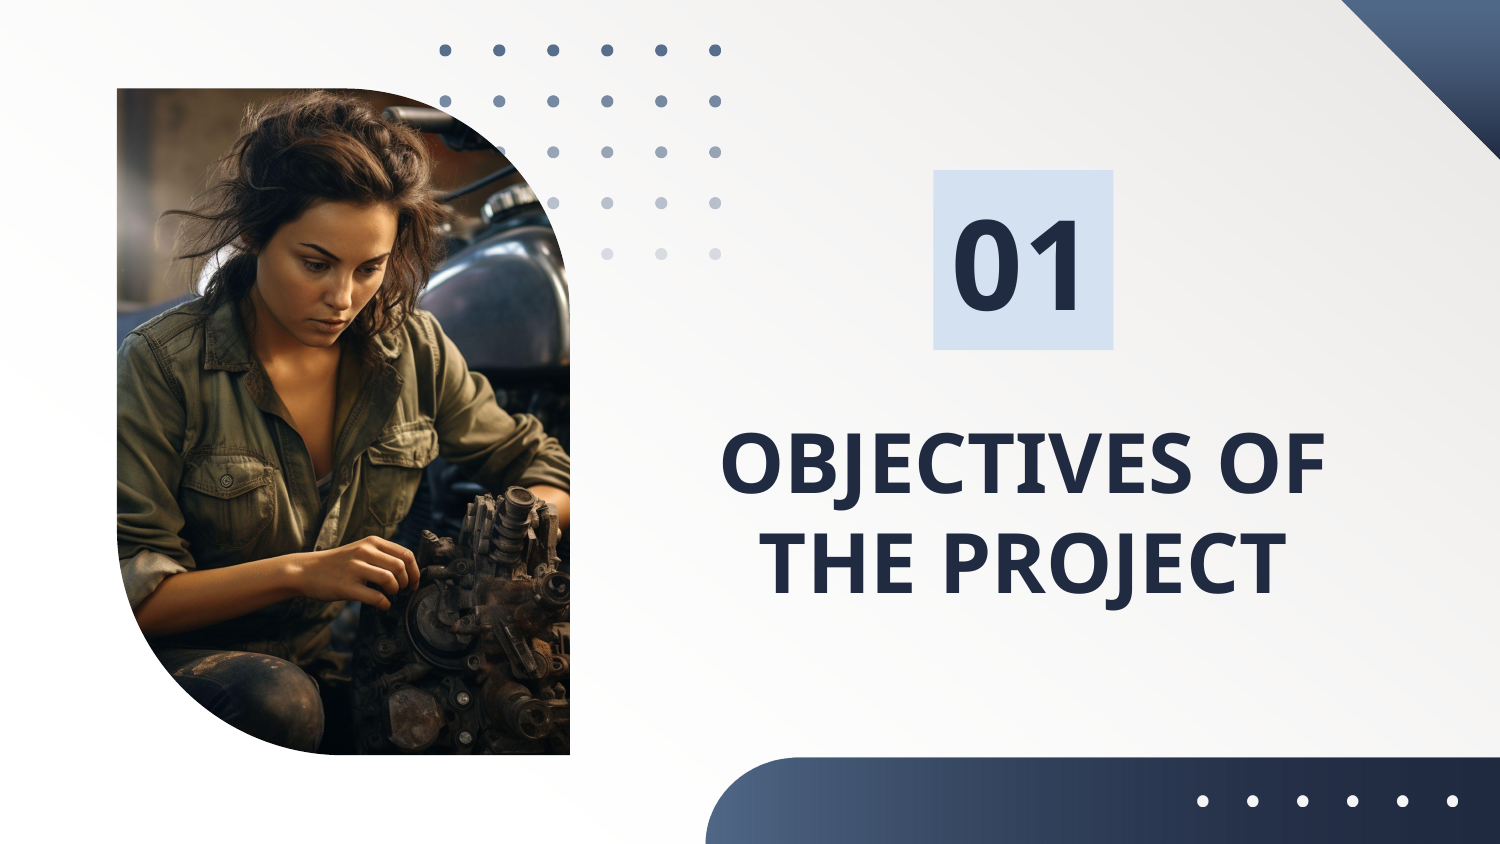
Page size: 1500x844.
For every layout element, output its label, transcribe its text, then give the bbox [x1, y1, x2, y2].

title 01 [933, 170, 1114, 351]
picture [706, 758, 1500, 844]
picture [0, 0, 1500, 844]
title OBJECTIVES OF THE PROJECT [663, 395, 1383, 624]
